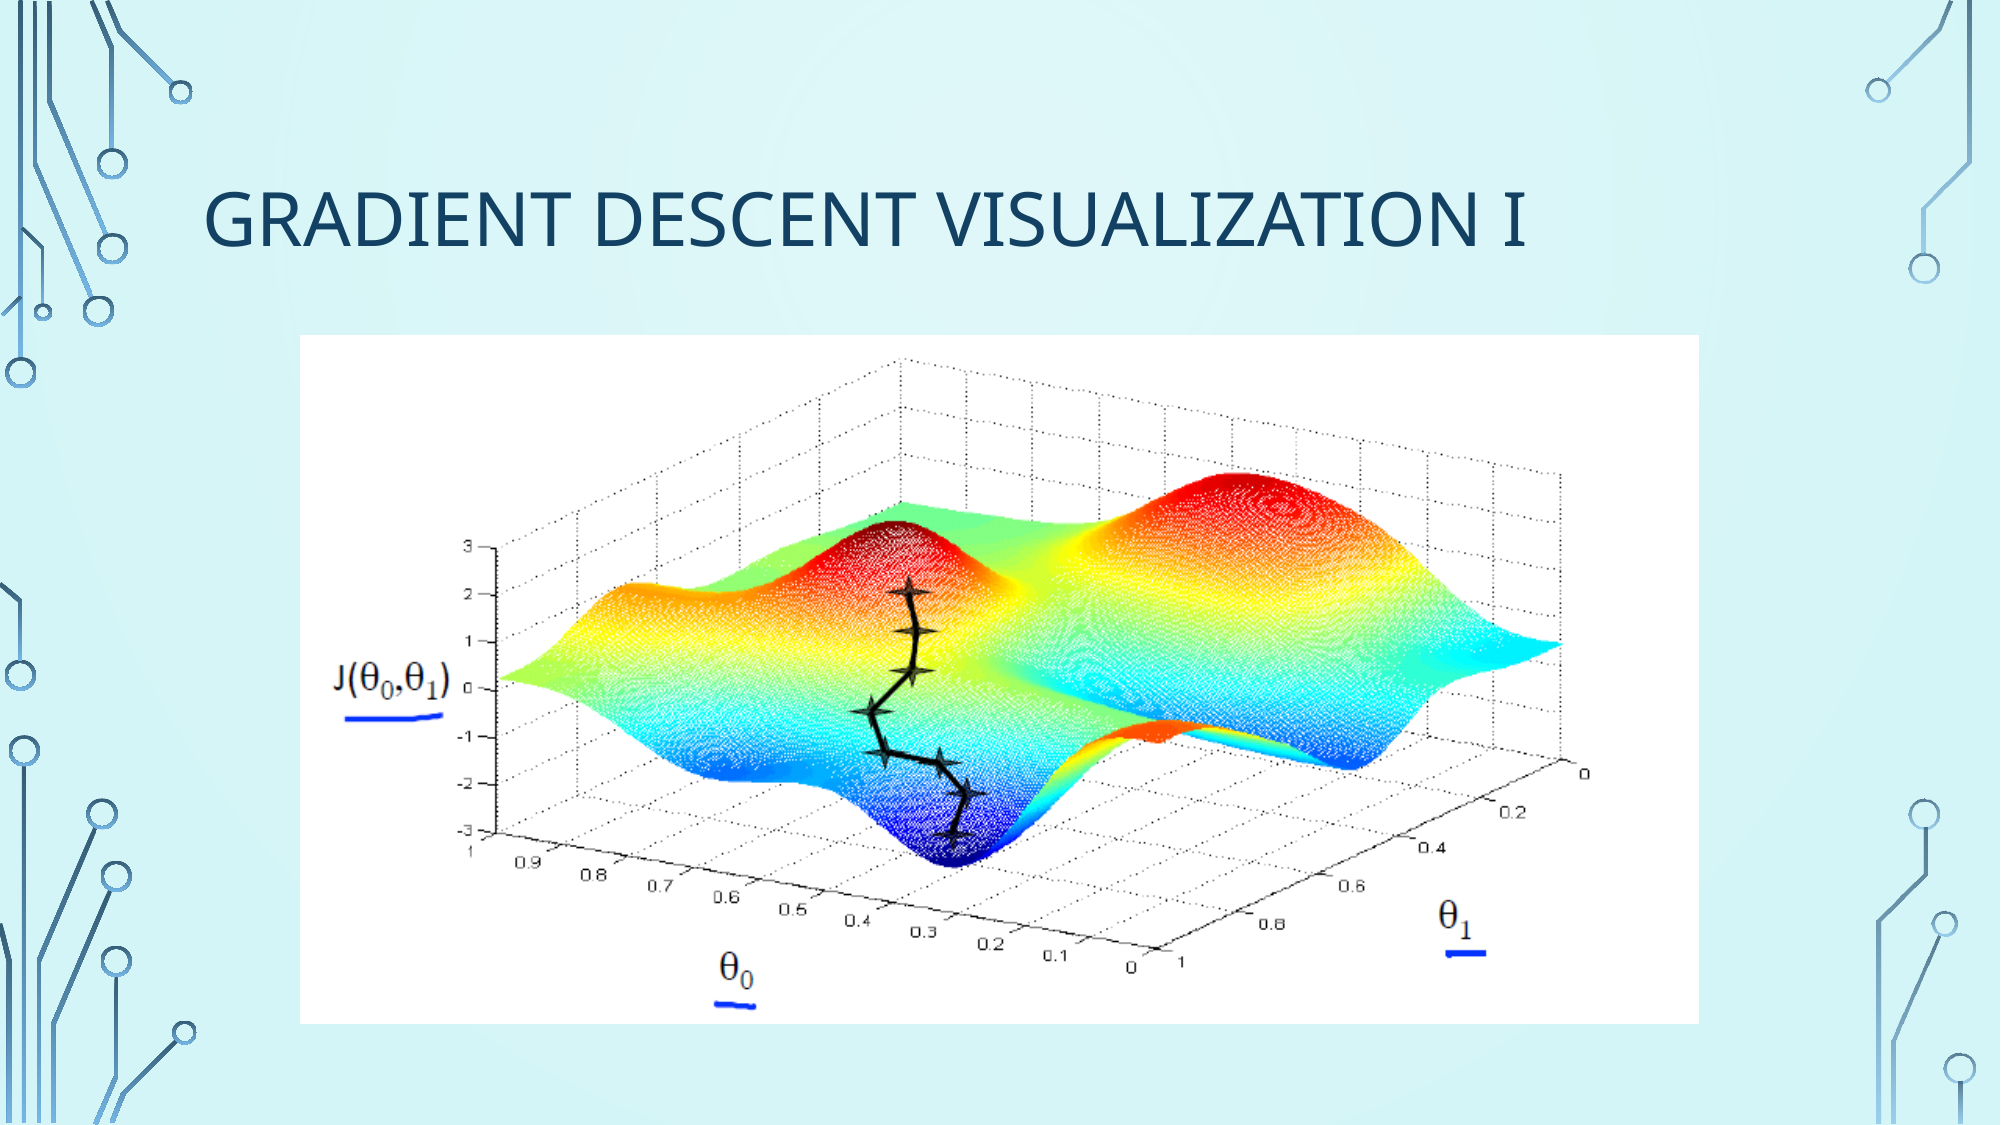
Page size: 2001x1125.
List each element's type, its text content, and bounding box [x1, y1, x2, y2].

title Gradient Descent visualization I [187, 101, 1813, 344]
picture [300, 335, 1700, 1024]
